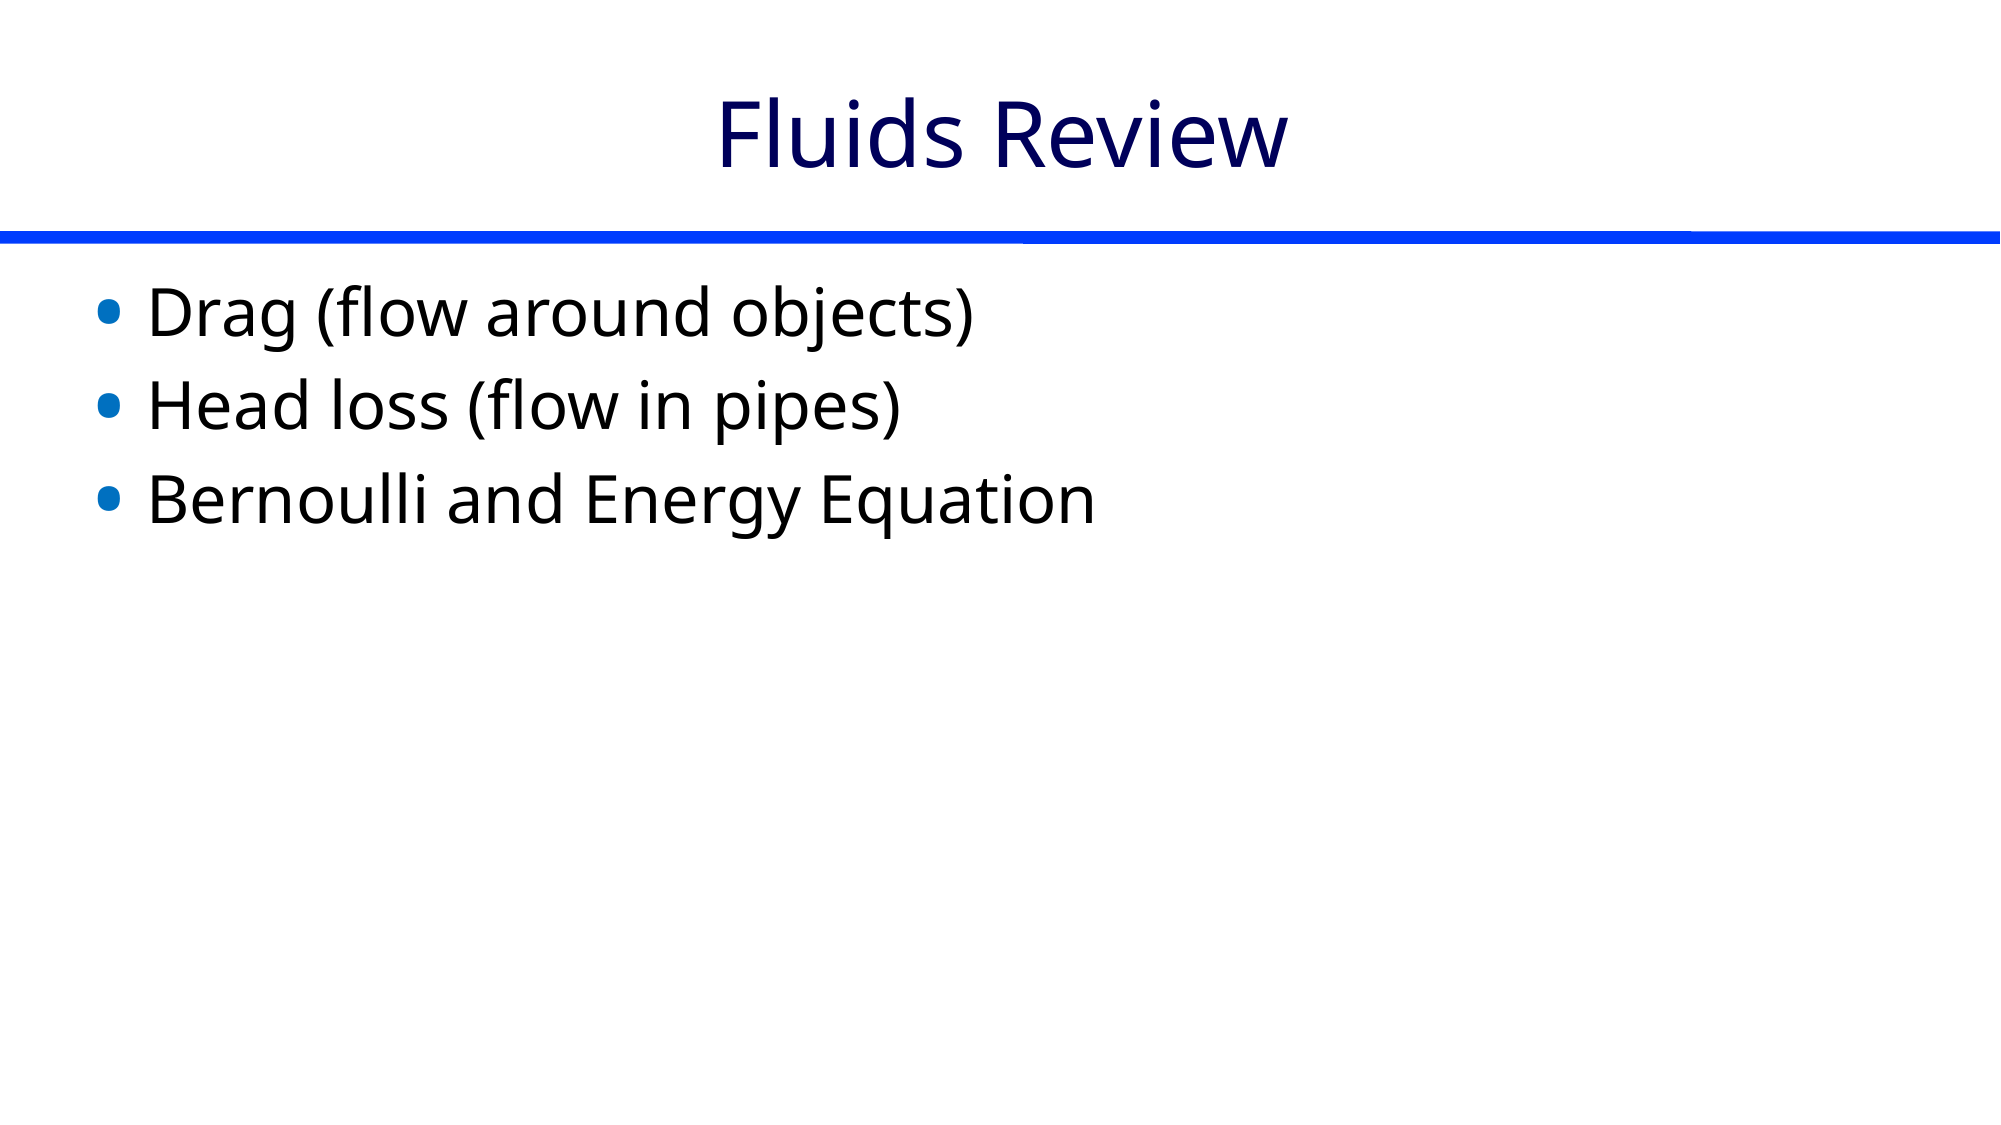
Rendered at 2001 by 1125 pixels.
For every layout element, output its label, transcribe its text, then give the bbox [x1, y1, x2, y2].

title Fluids Review [75, 37, 1930, 225]
list Drag (flow around objects) Head loss (flow in pipes) Bernoulli and Energy Equation [74, 262, 1930, 1006]
